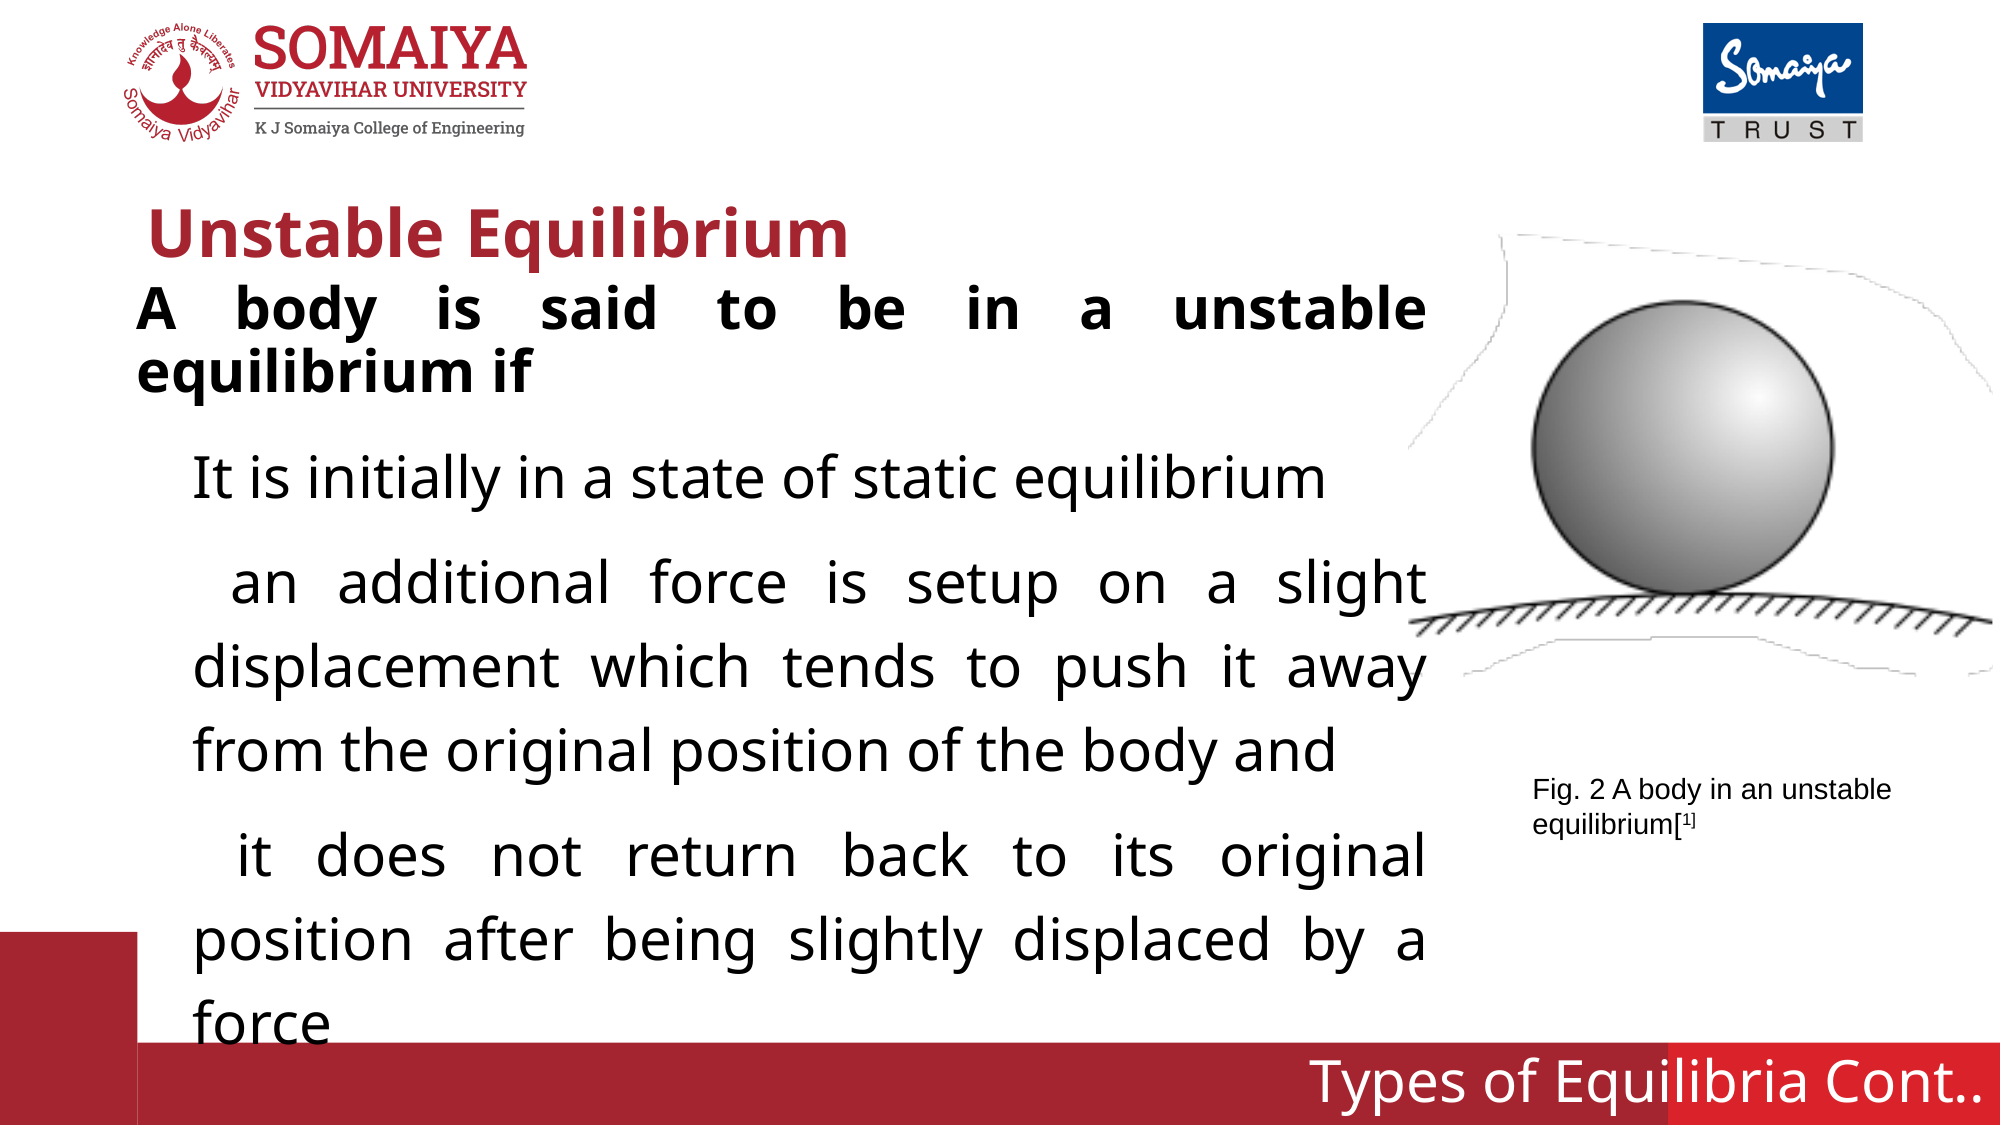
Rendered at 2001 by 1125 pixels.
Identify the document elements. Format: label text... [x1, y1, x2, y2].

title Unstable Equilibrium [131, 165, 1857, 301]
list A body is said to be in a unstable equilibrium if It is initially in a state of static equilibrium an additional force is setup on a slight displacement which tends to push it away from the original position of the body and it does not return back to its original position after being slightly displaced by a force [102, 272, 1443, 1009]
picture [1703, 23, 1863, 142]
text_box Types of Equilibria Cont.. [1278, 1042, 2000, 1125]
text_box Fig. 2 A body in an unstable equilibrium[1] [1517, 762, 1925, 848]
picture [1407, 233, 1993, 677]
picture [124, 23, 527, 142]
